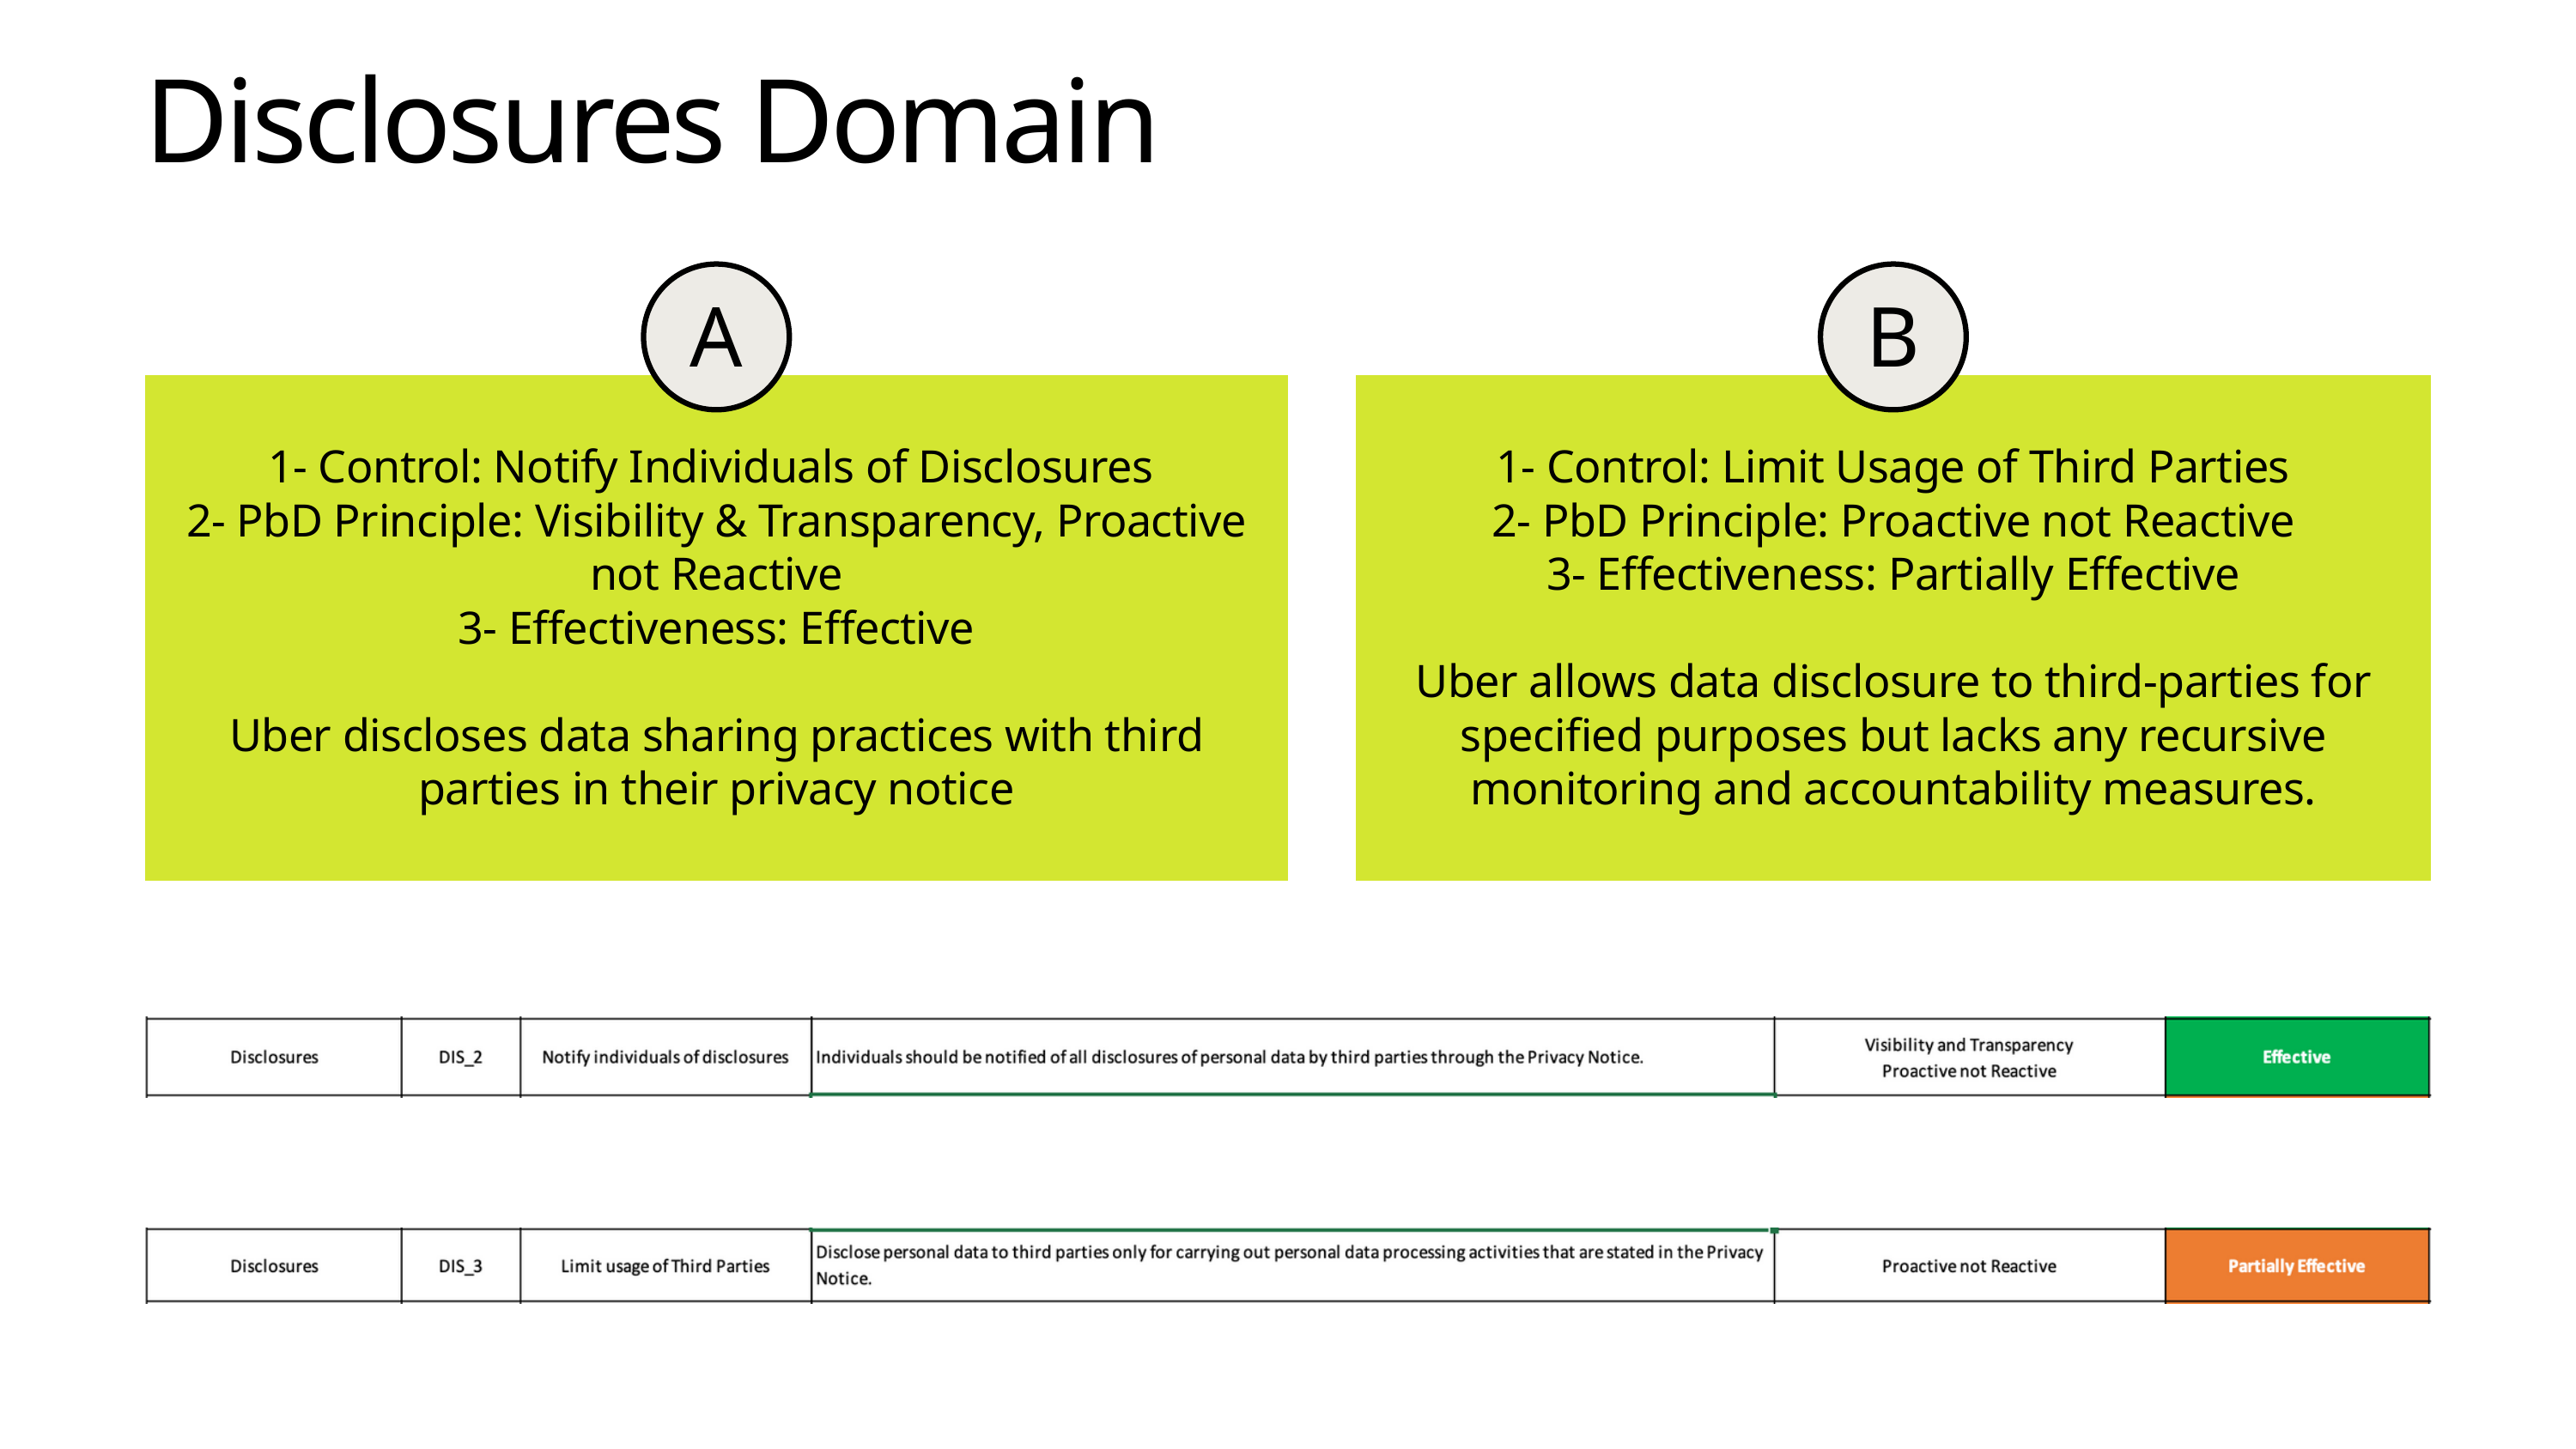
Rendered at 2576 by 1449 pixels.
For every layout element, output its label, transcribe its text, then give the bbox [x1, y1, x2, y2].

text_box [144, 1016, 2432, 1098]
text_box [144, 1228, 2432, 1304]
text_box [144, 374, 1289, 882]
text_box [643, 264, 790, 410]
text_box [1355, 374, 2432, 882]
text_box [1820, 264, 1967, 410]
text_box Disclosures Domain [144, 46, 2432, 186]
